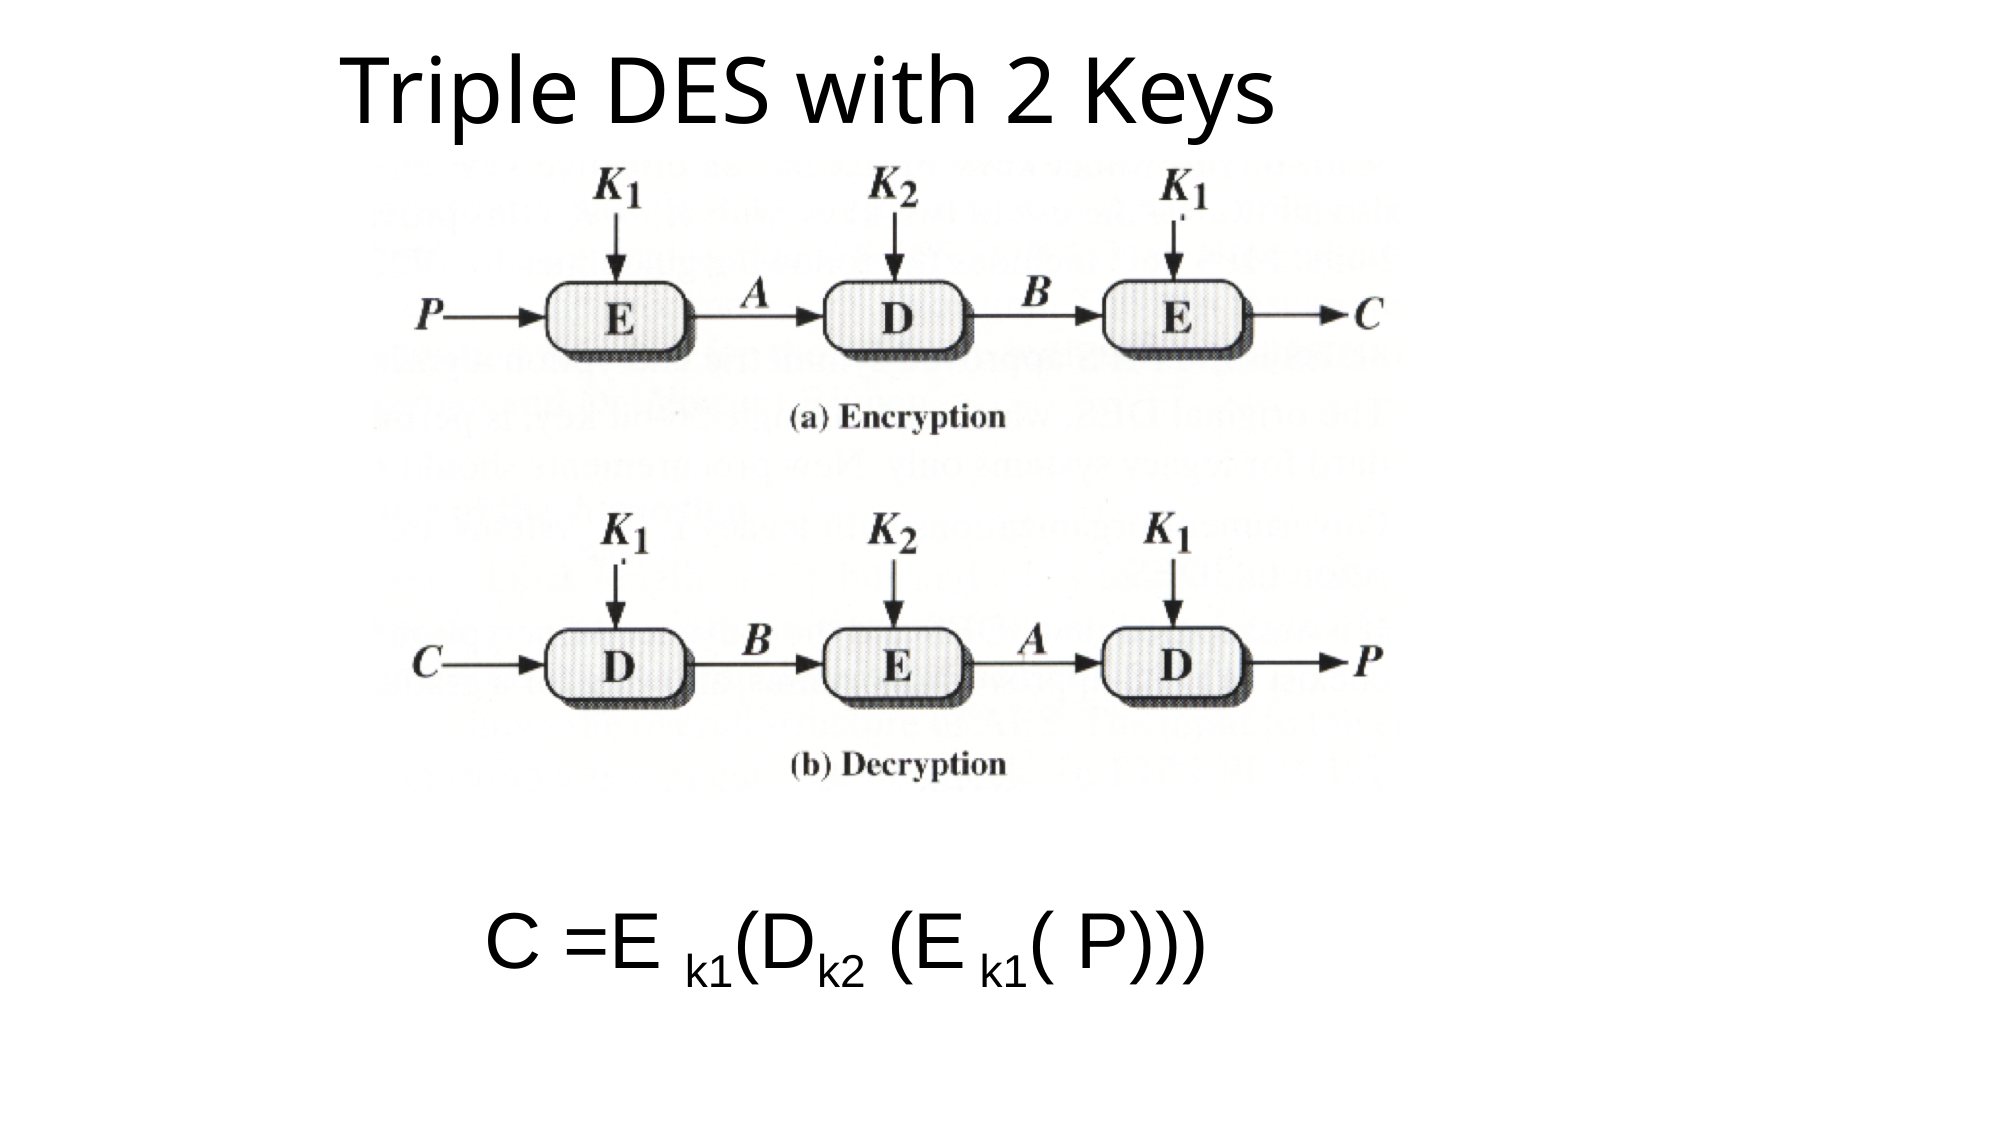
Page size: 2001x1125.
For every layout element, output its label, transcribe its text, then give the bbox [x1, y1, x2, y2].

picture [373, 160, 1402, 793]
text_box C =E k1(Dk2 (E k1( P))) [249, 881, 1768, 1005]
title Triple DES with 2 Keys [324, 0, 1675, 188]
